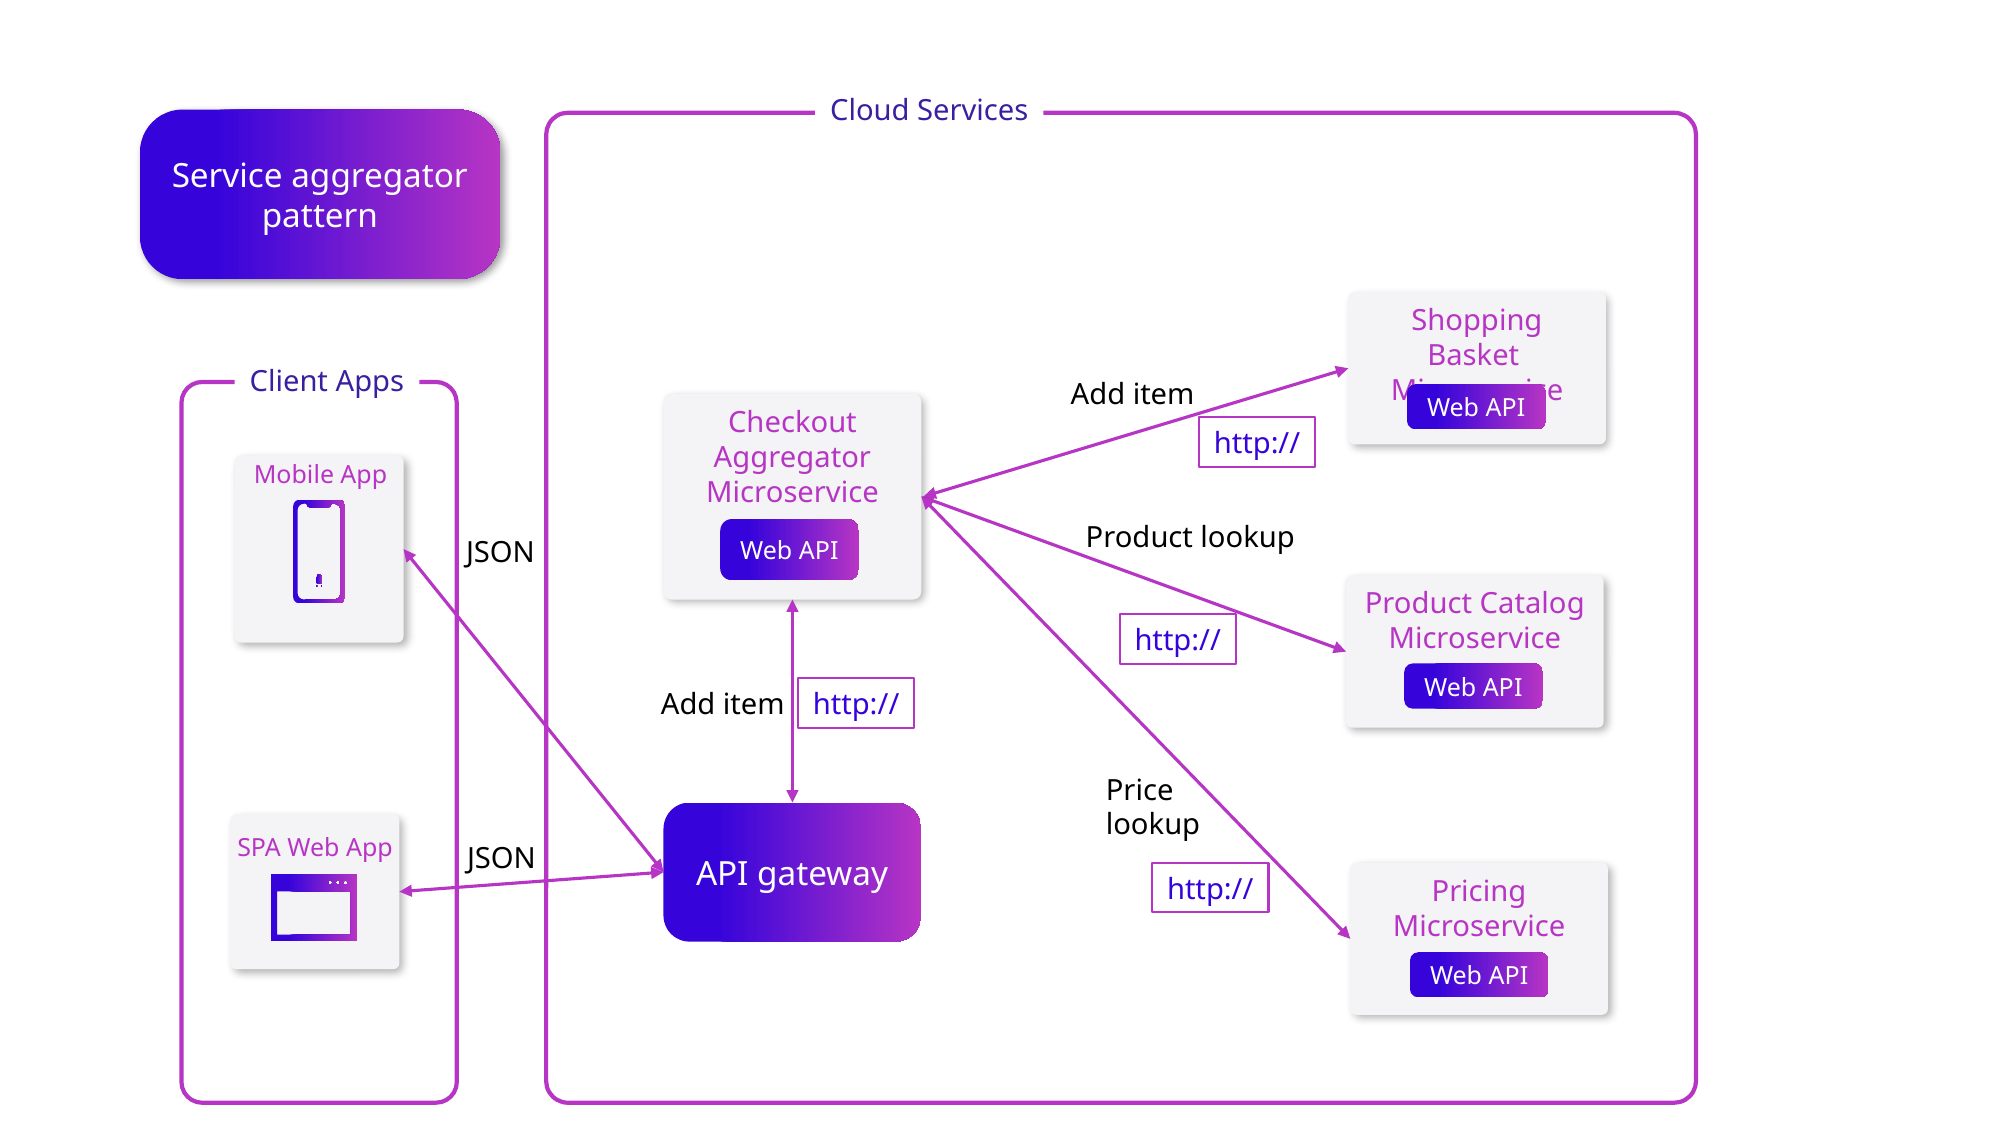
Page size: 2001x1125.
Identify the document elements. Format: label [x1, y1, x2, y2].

text_box [41, 69, 1716, 1125]
